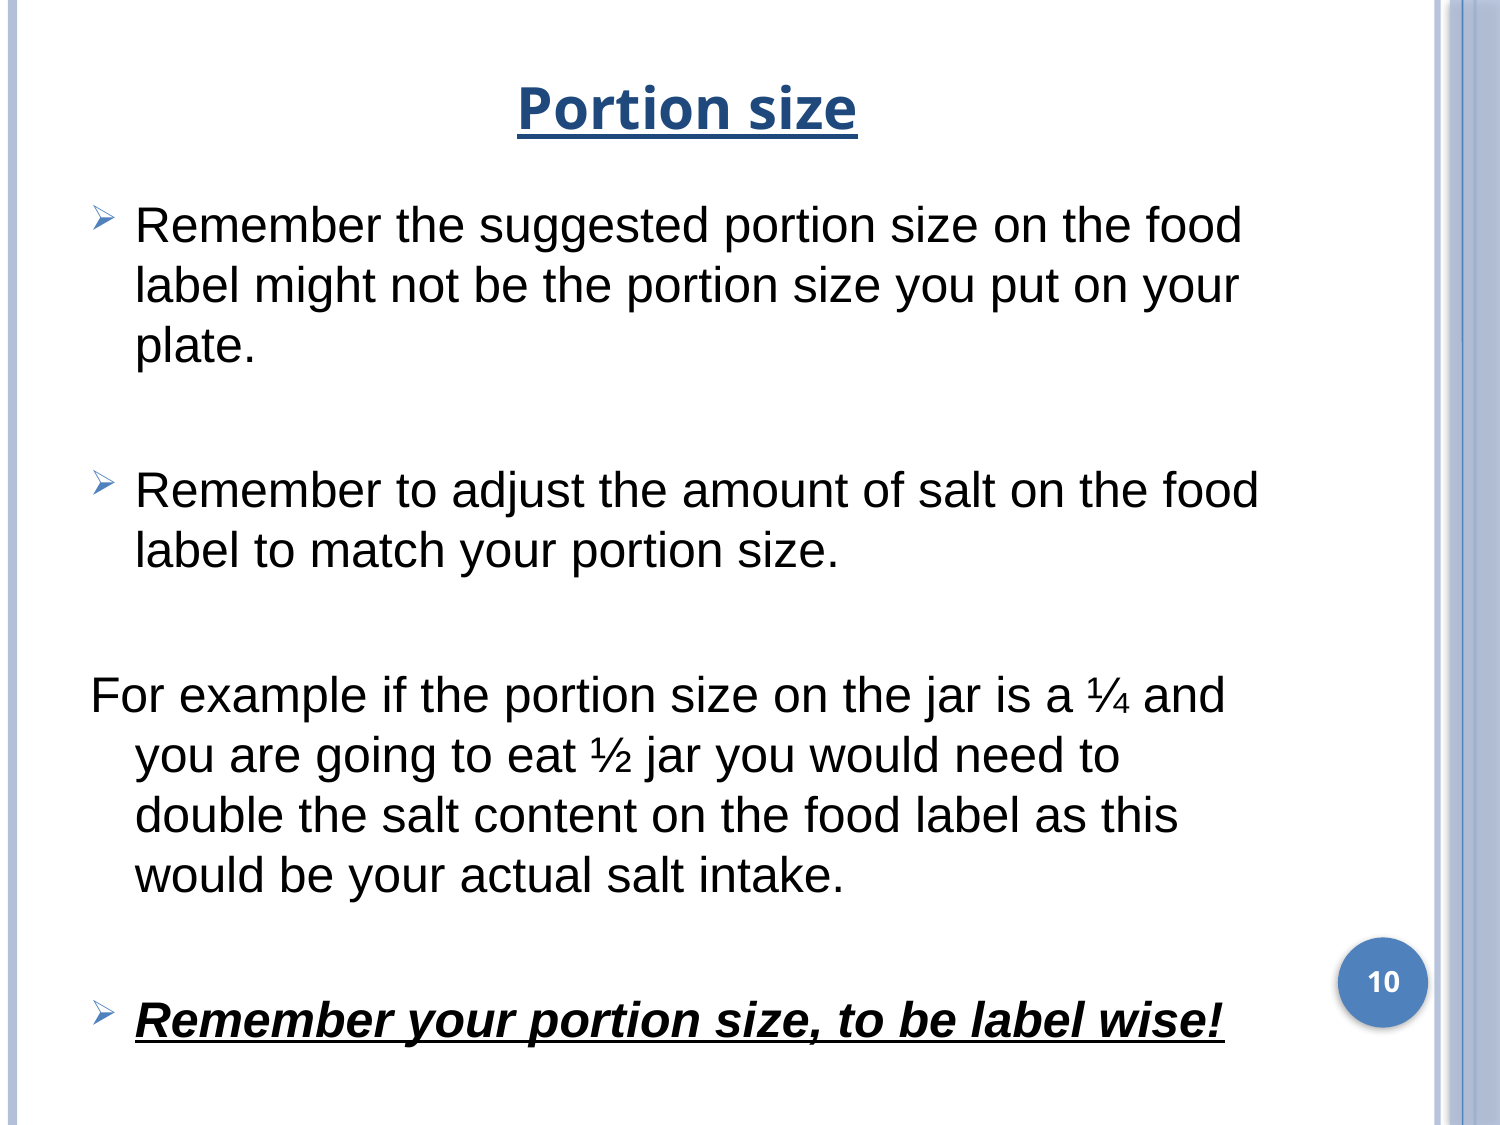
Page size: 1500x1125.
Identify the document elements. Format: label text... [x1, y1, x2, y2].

title Portion size [75, 45, 1300, 149]
list Remember the suggested portion size on the food label might not be the portion size you put on your plate. Remember to adjust the amount of salt on the food label to match your portion size. For example if the portion size on the jar is a ¼ and you are going to eat ½ jar you would need to double the salt content on the food label as this would be your actual salt intake. Remember your portion size, to be label wise! [74, 184, 1301, 1063]
slide_number 10 [1333, 940, 1434, 1026]
